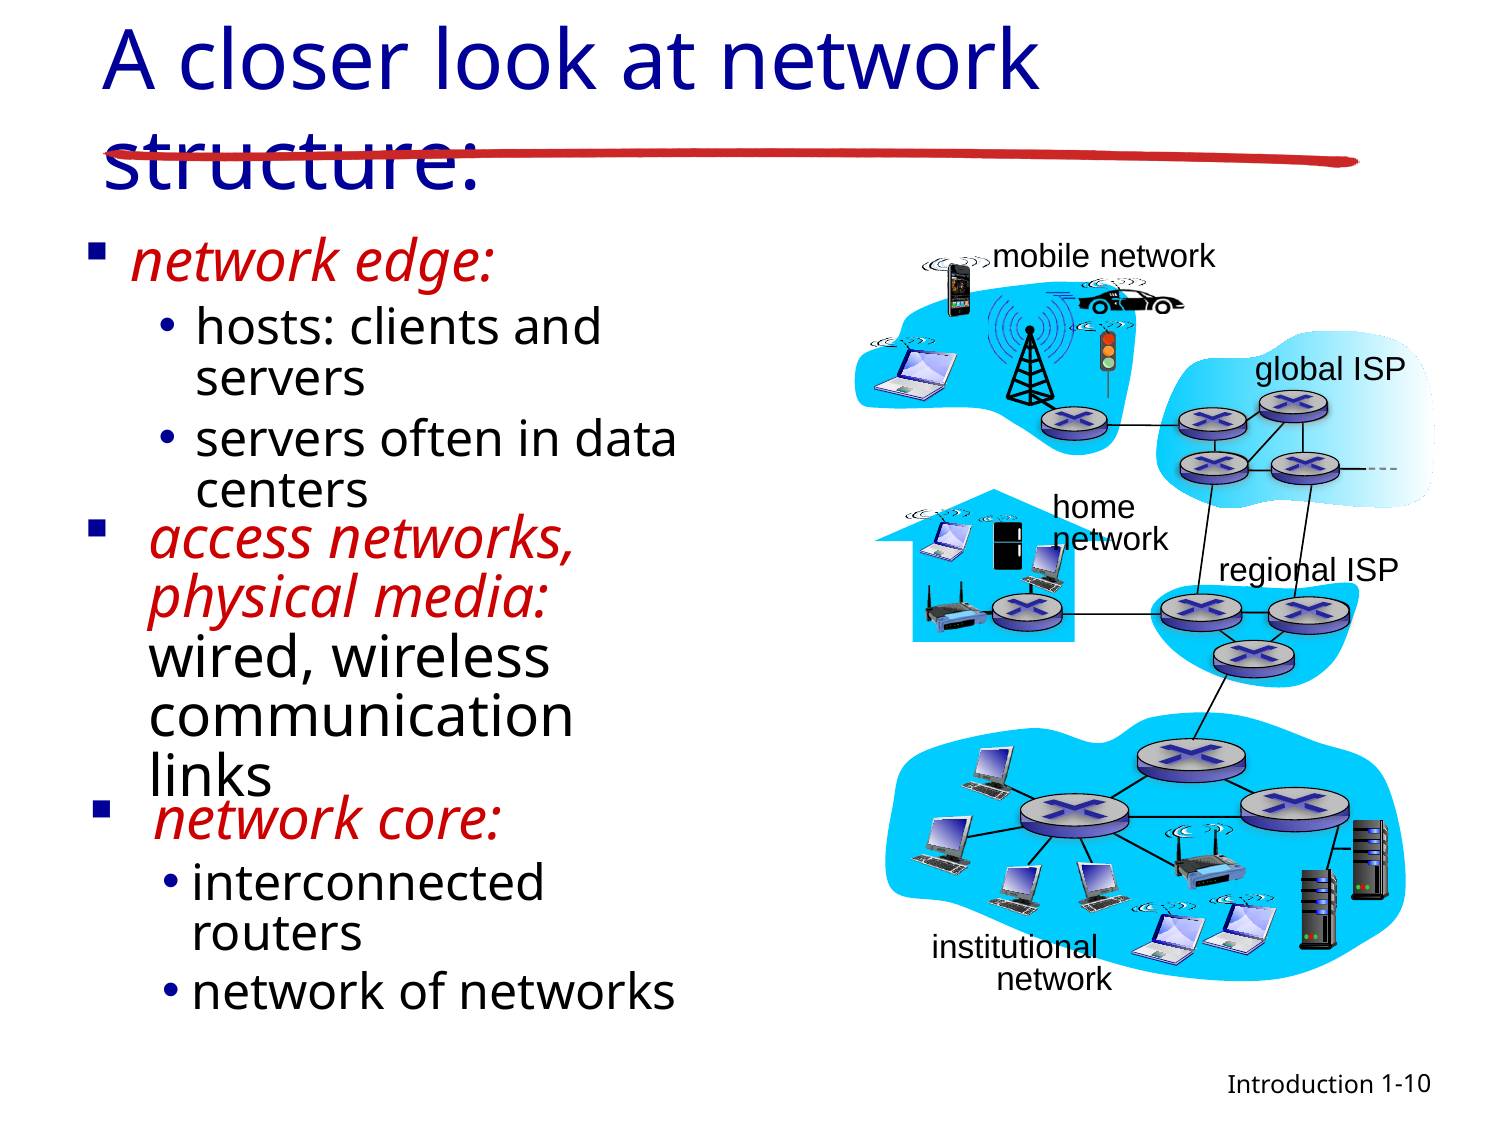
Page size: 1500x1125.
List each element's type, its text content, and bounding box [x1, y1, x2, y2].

list network edge: hosts: clients and servers servers often in data centers [68, 226, 759, 399]
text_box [853, 226, 1437, 1006]
title A closer look at network structure: [87, 33, 1363, 180]
picture [98, 143, 1374, 173]
slide_number 1-10 [1365, 1059, 1477, 1106]
footer Introduction [914, 1060, 1391, 1109]
text_box network core: interconnected routers network of networks [73, 784, 699, 1018]
text_box access networks, physical media: wired, wireless communication links [68, 503, 730, 736]
